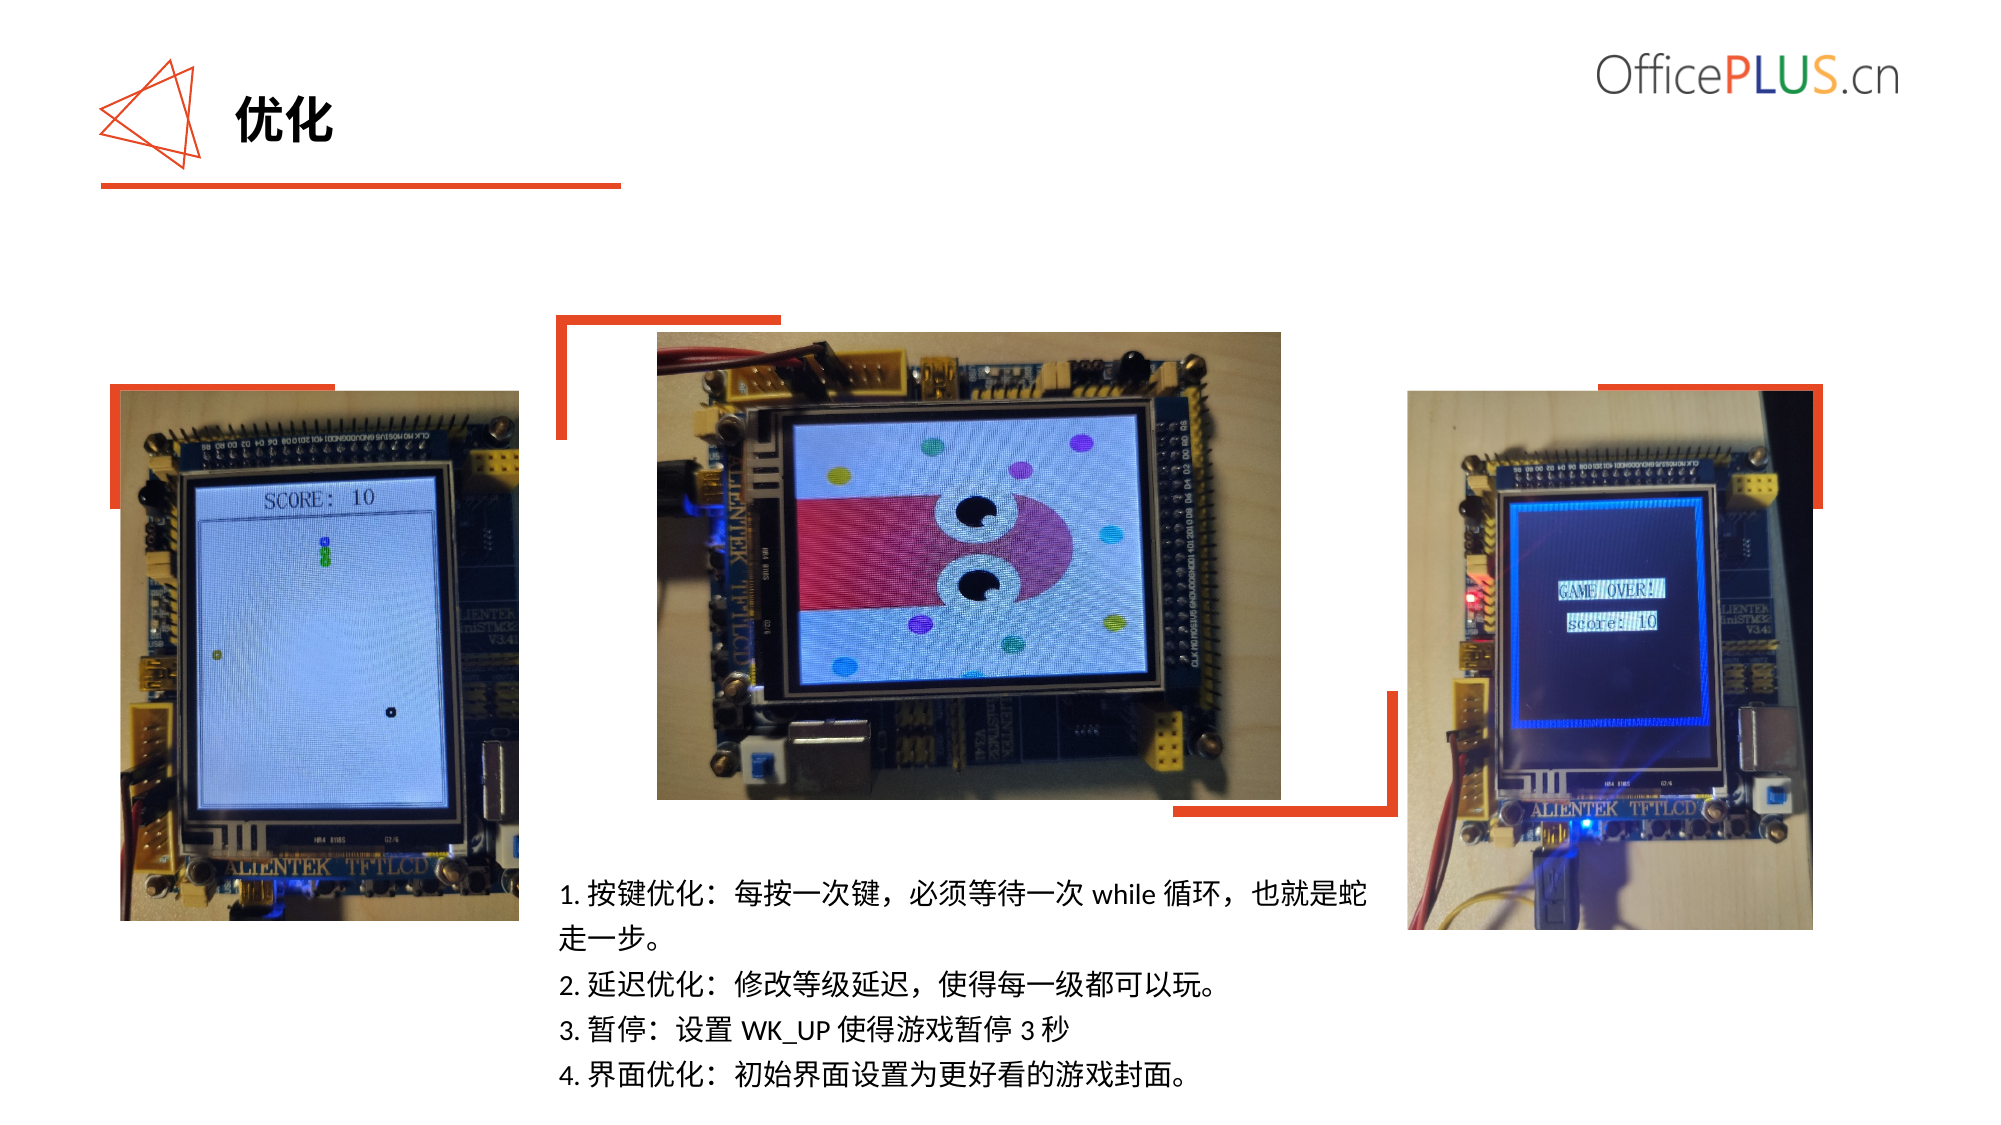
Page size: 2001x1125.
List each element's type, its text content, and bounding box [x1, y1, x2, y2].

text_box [556, 318, 782, 441]
picture [1340, 391, 1880, 929]
picture [657, 332, 1281, 800]
picture [1597, 53, 1898, 94]
text_box 1.按键优化：每按一次键，必须等待一次while循环，也就是蛇走一步。 2.延迟优化：修改等级延迟，使得每一级都可以玩。 3.暂停：设置WK_UP使得游戏暂停3秒 4.界面优化：初始界面设置为更好看的游戏封面。 [543, 857, 1398, 1100]
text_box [1597, 387, 1823, 457]
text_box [110, 387, 336, 456]
text_box 优化 [219, 81, 760, 157]
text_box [1172, 690, 1340, 813]
picture [54, 391, 585, 920]
